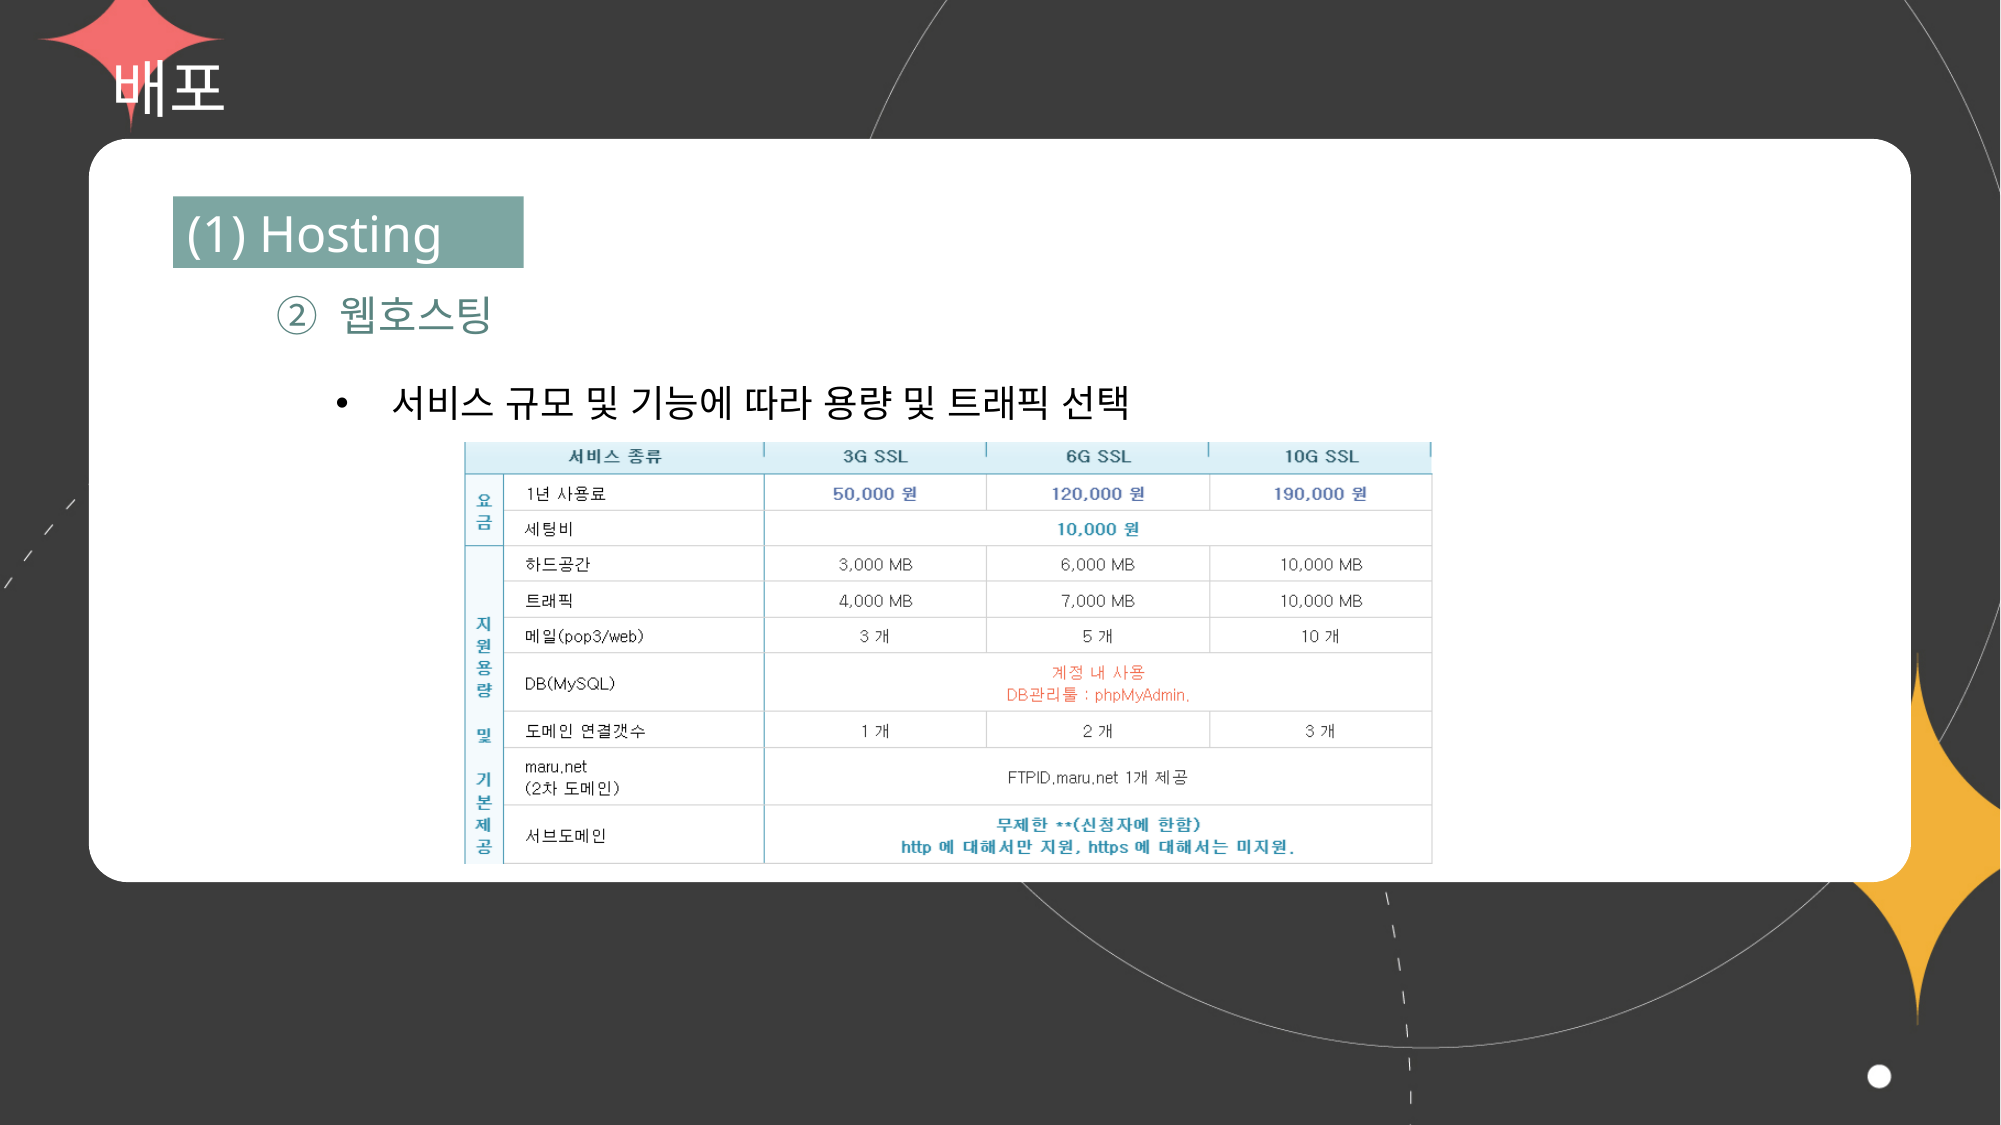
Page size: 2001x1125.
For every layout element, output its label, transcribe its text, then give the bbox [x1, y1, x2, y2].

text_box ② 웹호스팅 [261, 279, 954, 351]
text_box (1) Hosting [172, 195, 525, 269]
text_box 서비스 규모 및 기능에 따라 용량 및 트래픽 선택 [320, 350, 1204, 433]
title 배포 [96, 50, 1069, 135]
picture [0, 0, 2001, 1125]
